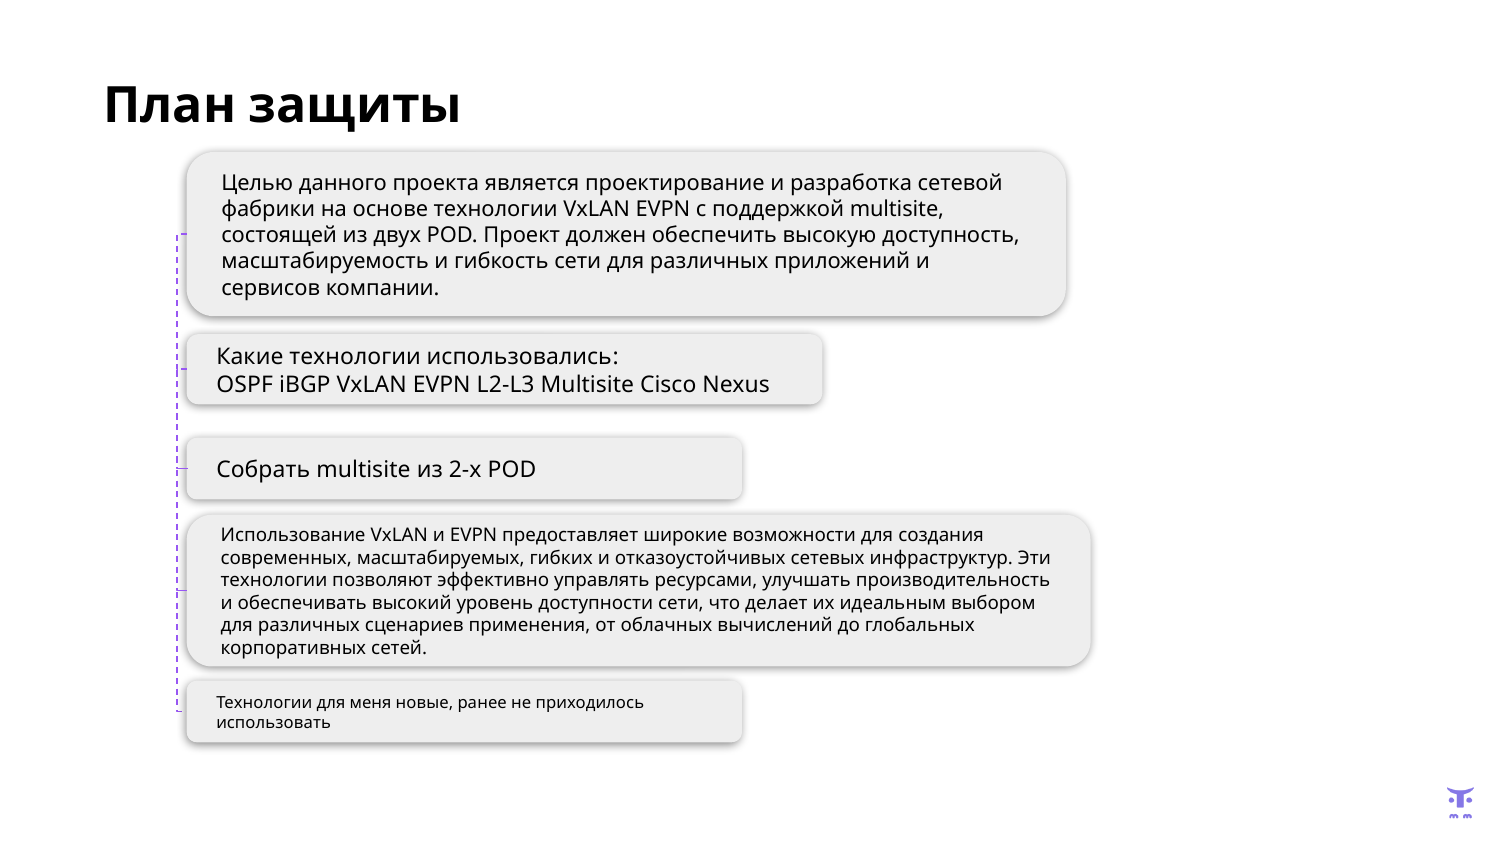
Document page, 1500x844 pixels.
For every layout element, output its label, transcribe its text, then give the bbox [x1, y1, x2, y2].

picture [0, 0, 1500, 844]
text_box Какие технологии использовались: OSPF iBGP VxLAN EVPN L2-L3 Multisite Cisco Nexus [192, 334, 823, 405]
title План защиты [88, 57, 1487, 229]
text_box Технологии для меня новые, ранее не приходилось использовать [186, 680, 742, 743]
text_box Целью данного проекта является проектирование и разработка сетевой фабрики на основе технологии VxLAN EVPN с поддержкой multisite, состоящей из двух POD. Проект должен обеспечить высокую доступность, масштабируемость и гибкость сети для различных приложений и сервисов компании. [186, 151, 1066, 317]
text_box Собрать multisite из 2-х POD [192, 437, 742, 500]
text_box Использование VxLAN и EVPN предоставляет широкие возможности для создания современных, масштабируемых, гибких и отказоустойчивых сетевых инфраструктур. Эти технологии позволяют эффективно управлять ресурсами, улучшать производительность и обеспечивать высокий уровень доступности сети, что делает их идеальным выбором для различных сценариев применения, от облачных вычислений до глобальных корпоративных сетей. [192, 514, 1091, 667]
